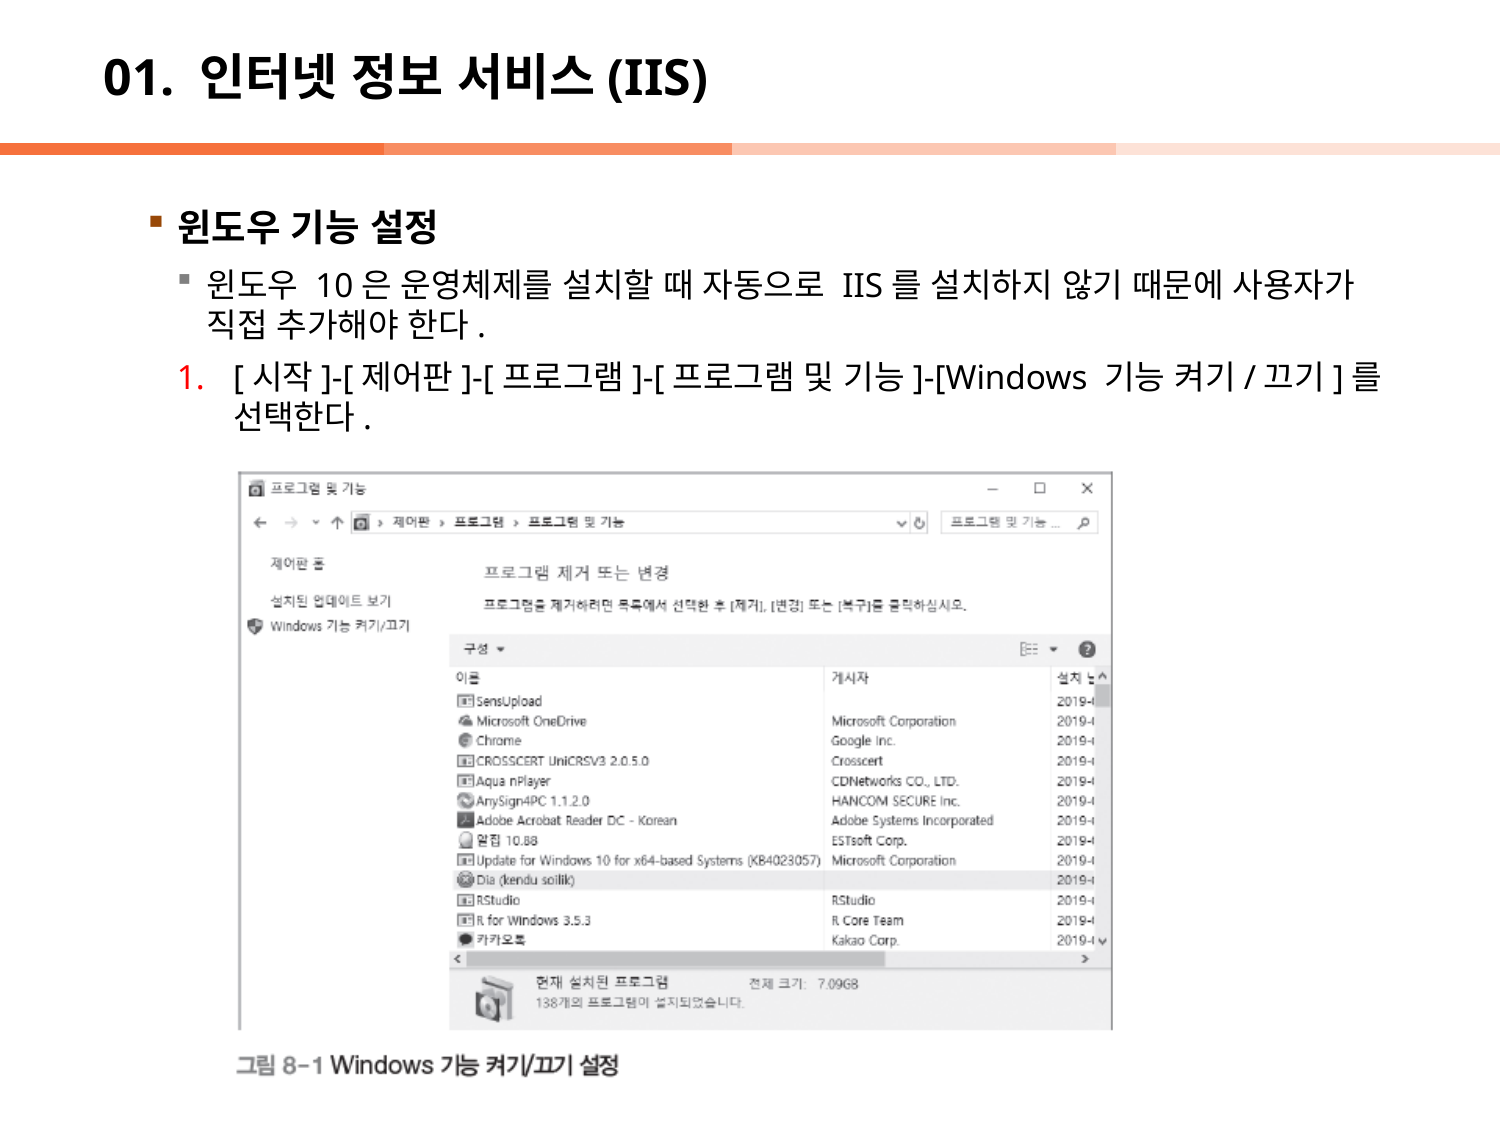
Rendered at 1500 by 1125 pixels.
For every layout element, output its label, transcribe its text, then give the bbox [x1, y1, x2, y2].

title 01. 인터넷 정보 서비스(IIS) [88, 30, 1330, 121]
picture [218, 455, 1138, 1093]
list 윈도우 기능 설정 윈도우 10은 운영체제를 설치할 때 자동으로 IIS를 설치하지 않기 때문에 사용자가 직접 추가해야 한다. [시작]-[제어판]-[프로그램]-[프로그램 및 기능]-[Windows 기능 켜기/끄기]를 선택한다. [88, 196, 1436, 1083]
